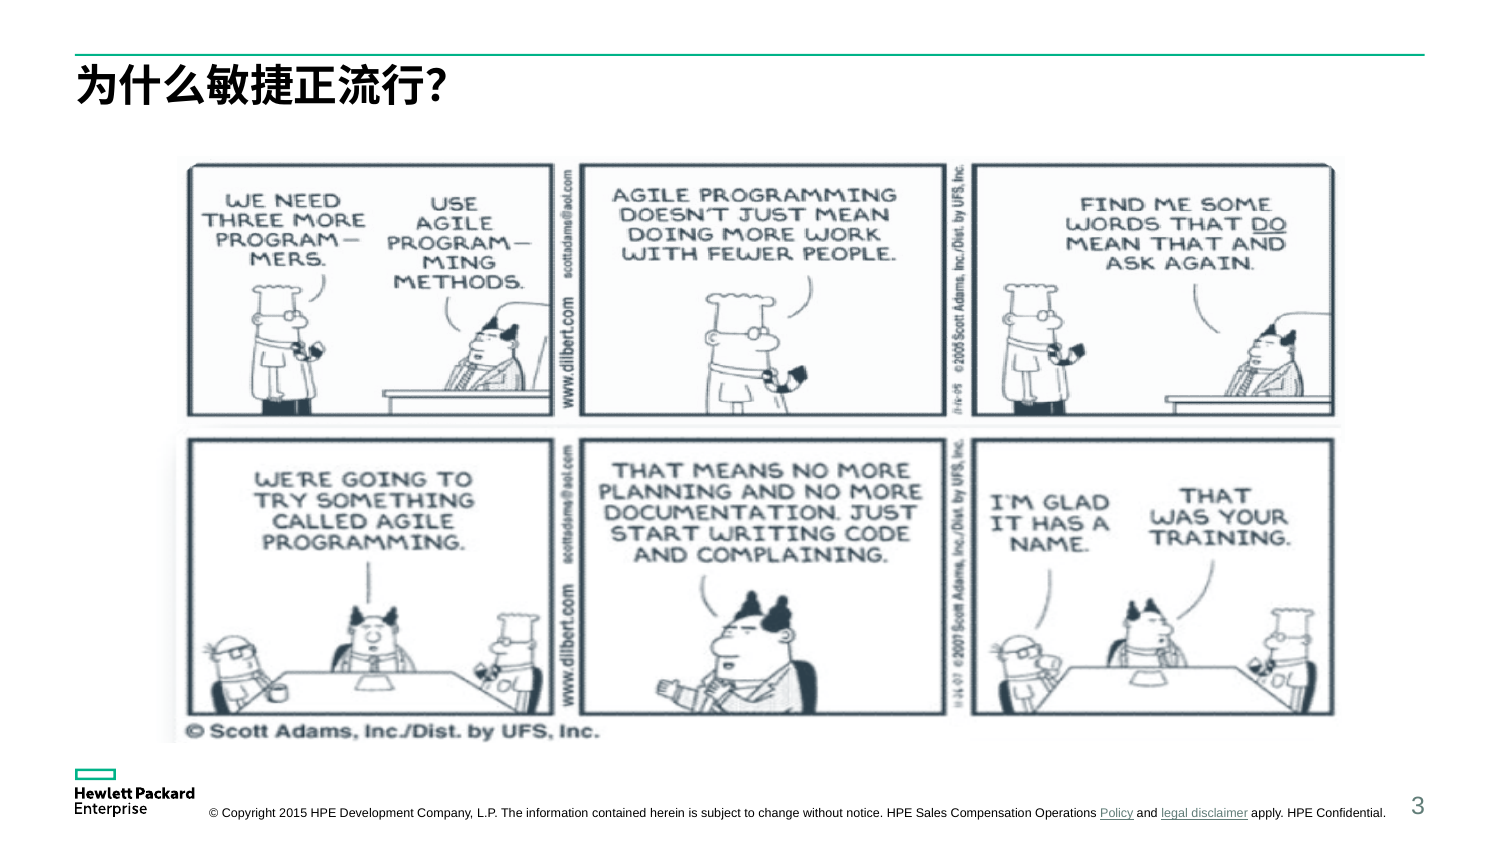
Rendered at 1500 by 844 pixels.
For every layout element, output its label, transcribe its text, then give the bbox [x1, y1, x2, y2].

title 为什么敏捷正流行？ [75, 63, 1425, 169]
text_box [155, 156, 1345, 743]
slide_number 3 [1359, 791, 1425, 820]
